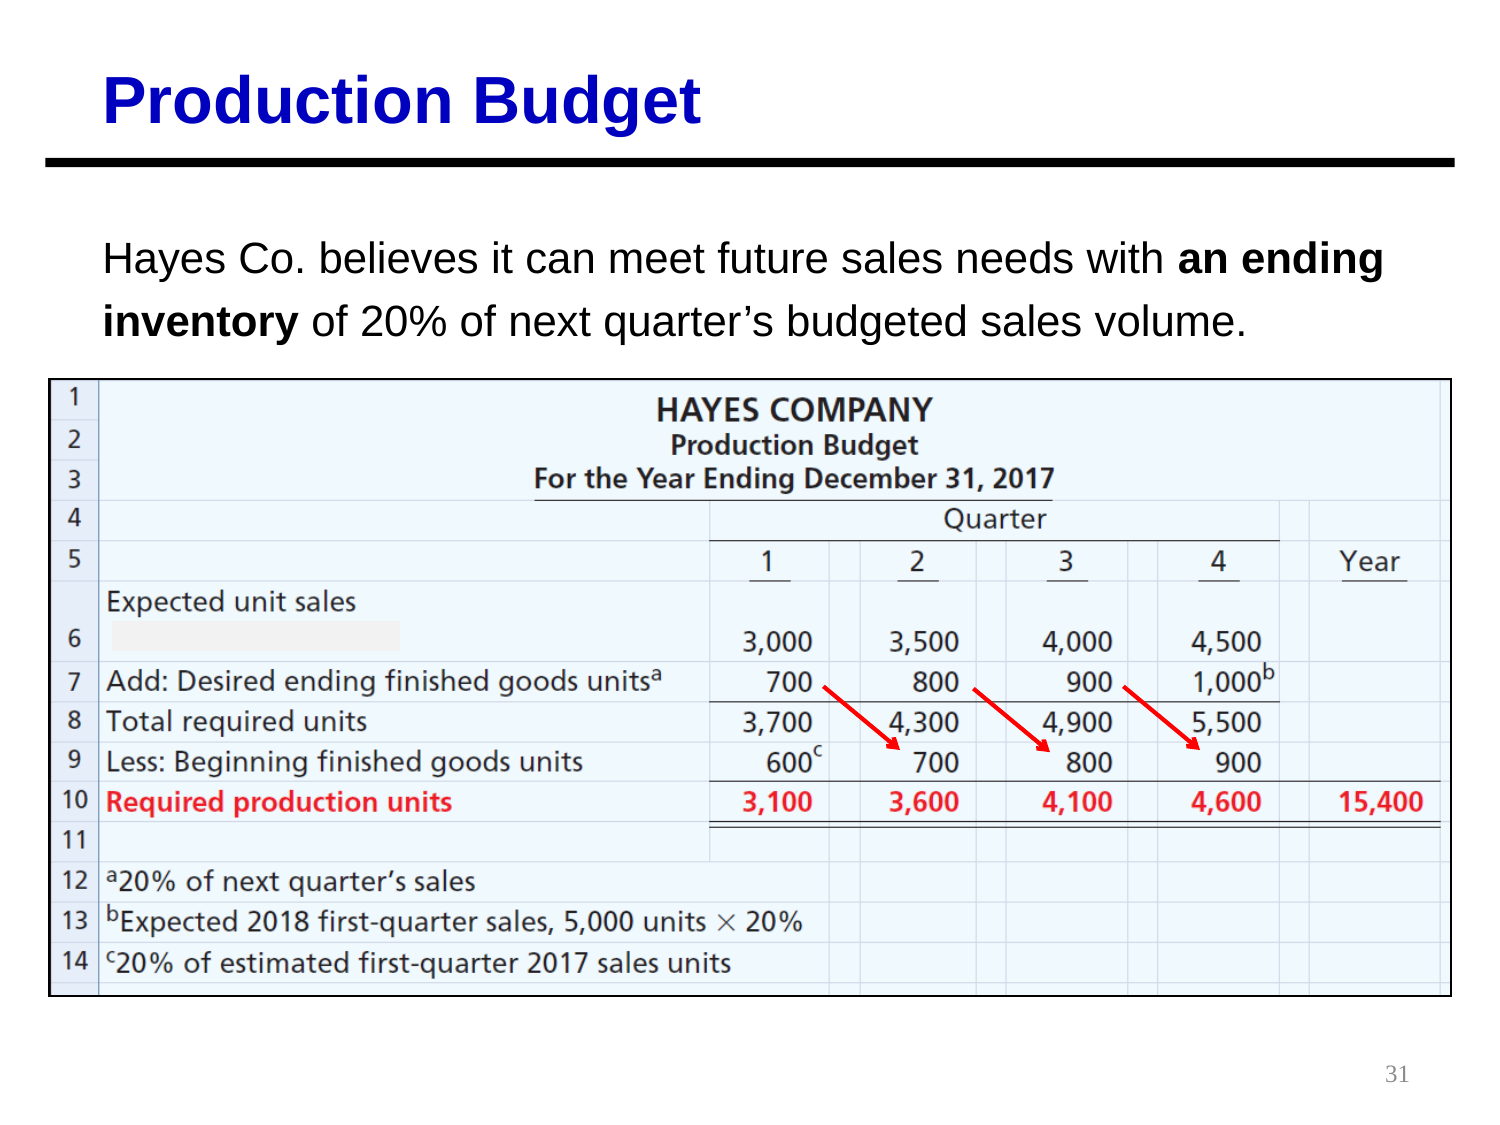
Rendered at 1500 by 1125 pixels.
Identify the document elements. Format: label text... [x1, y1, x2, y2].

list Hayes Co. believes it can meet future sales needs with an ending inventory of 20% of next quarter’s budgeted sales volume. [87, 212, 1413, 375]
picture [49, 379, 1451, 996]
text_box Production Budget [87, 50, 1450, 142]
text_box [824, 687, 901, 751]
slide_number 31 [1074, 1042, 1425, 1103]
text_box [974, 689, 1051, 753]
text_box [1124, 687, 1201, 751]
